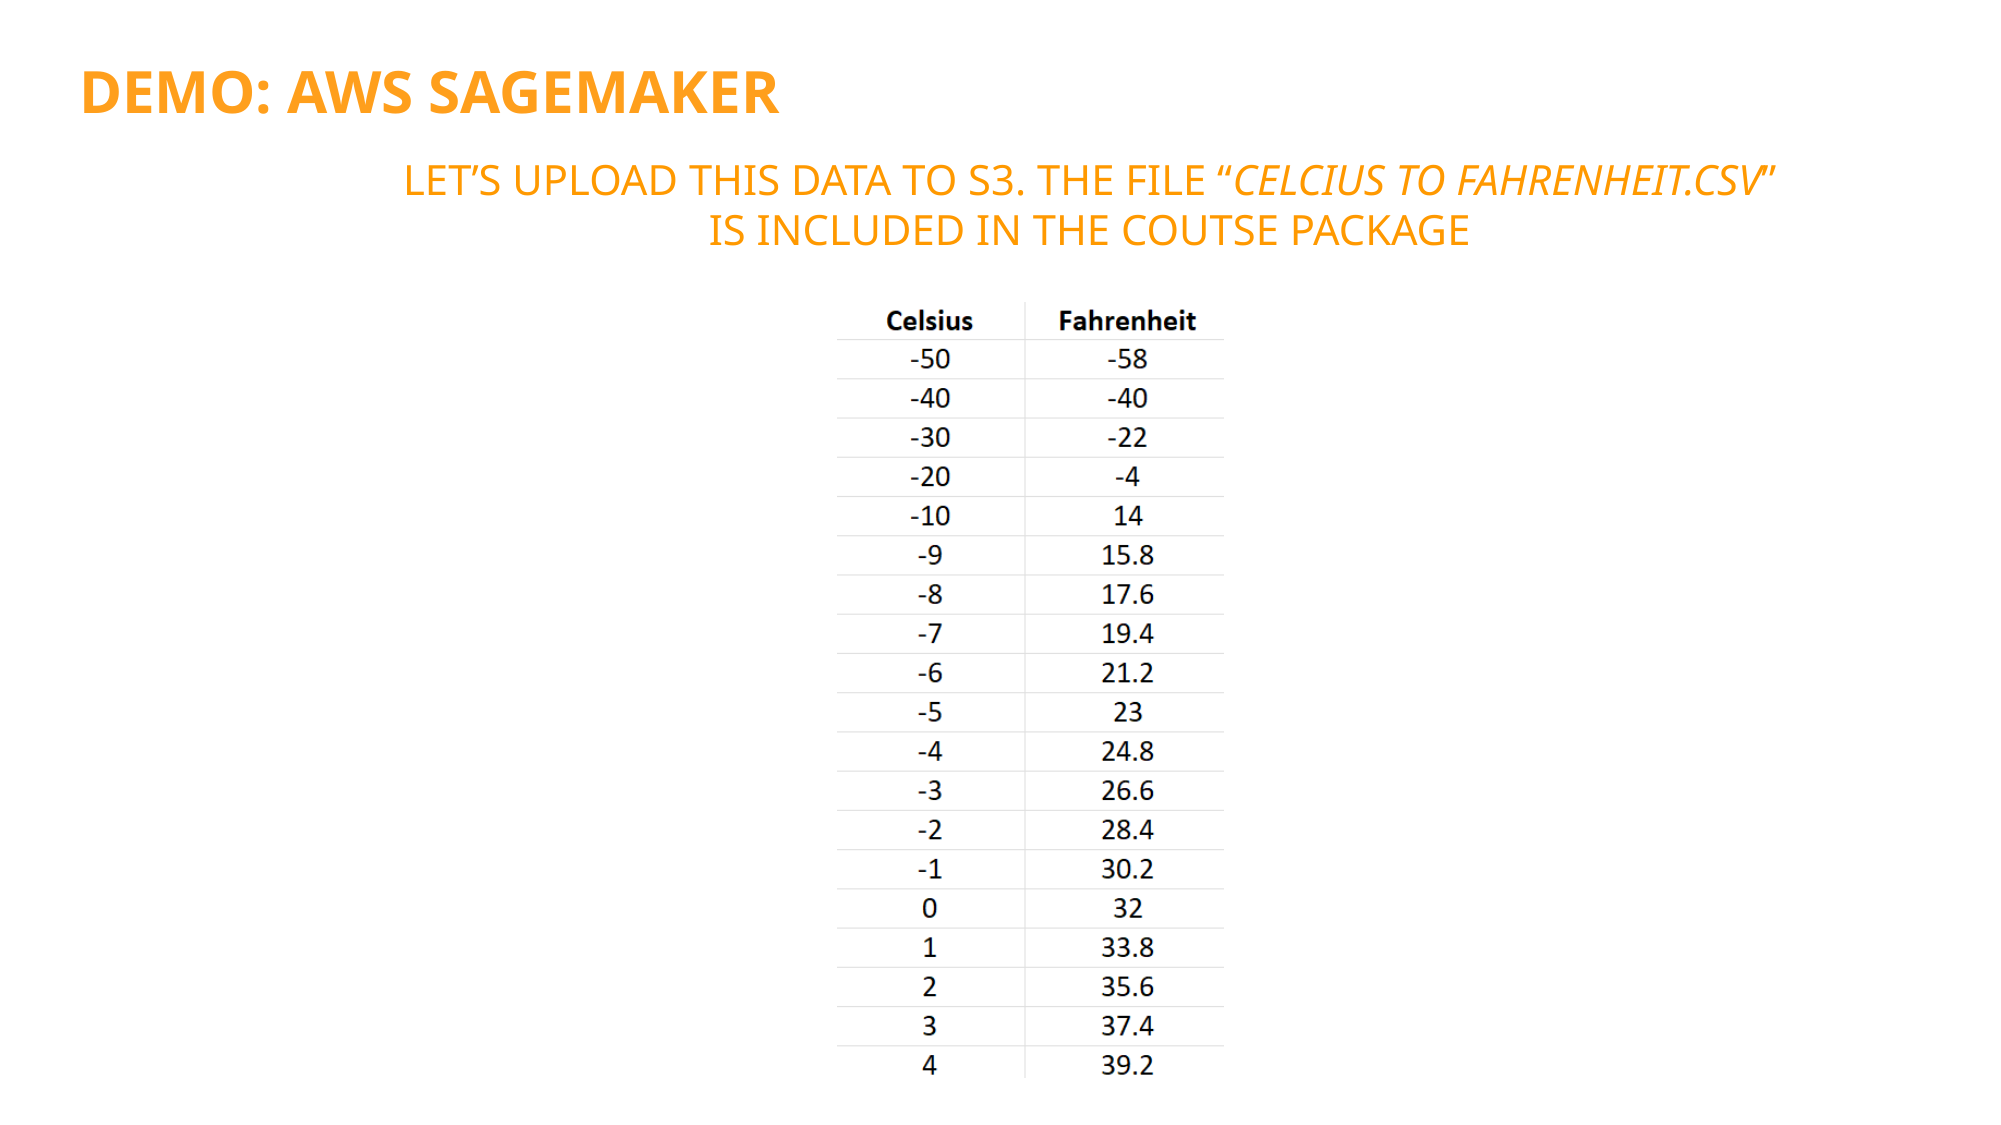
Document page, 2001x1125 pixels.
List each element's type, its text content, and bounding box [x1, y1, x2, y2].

text_box LET’S UPLOAD THIS DATA TO S3. THE FILE “CELCIUS TO FAHRENHEIT.CSV” IS INCLUDED IN THE COUTSE PACKAGE [387, 146, 1793, 262]
picture [837, 302, 1224, 1078]
text_box DEMO: AWS SAGEMAKER [64, 47, 1677, 133]
